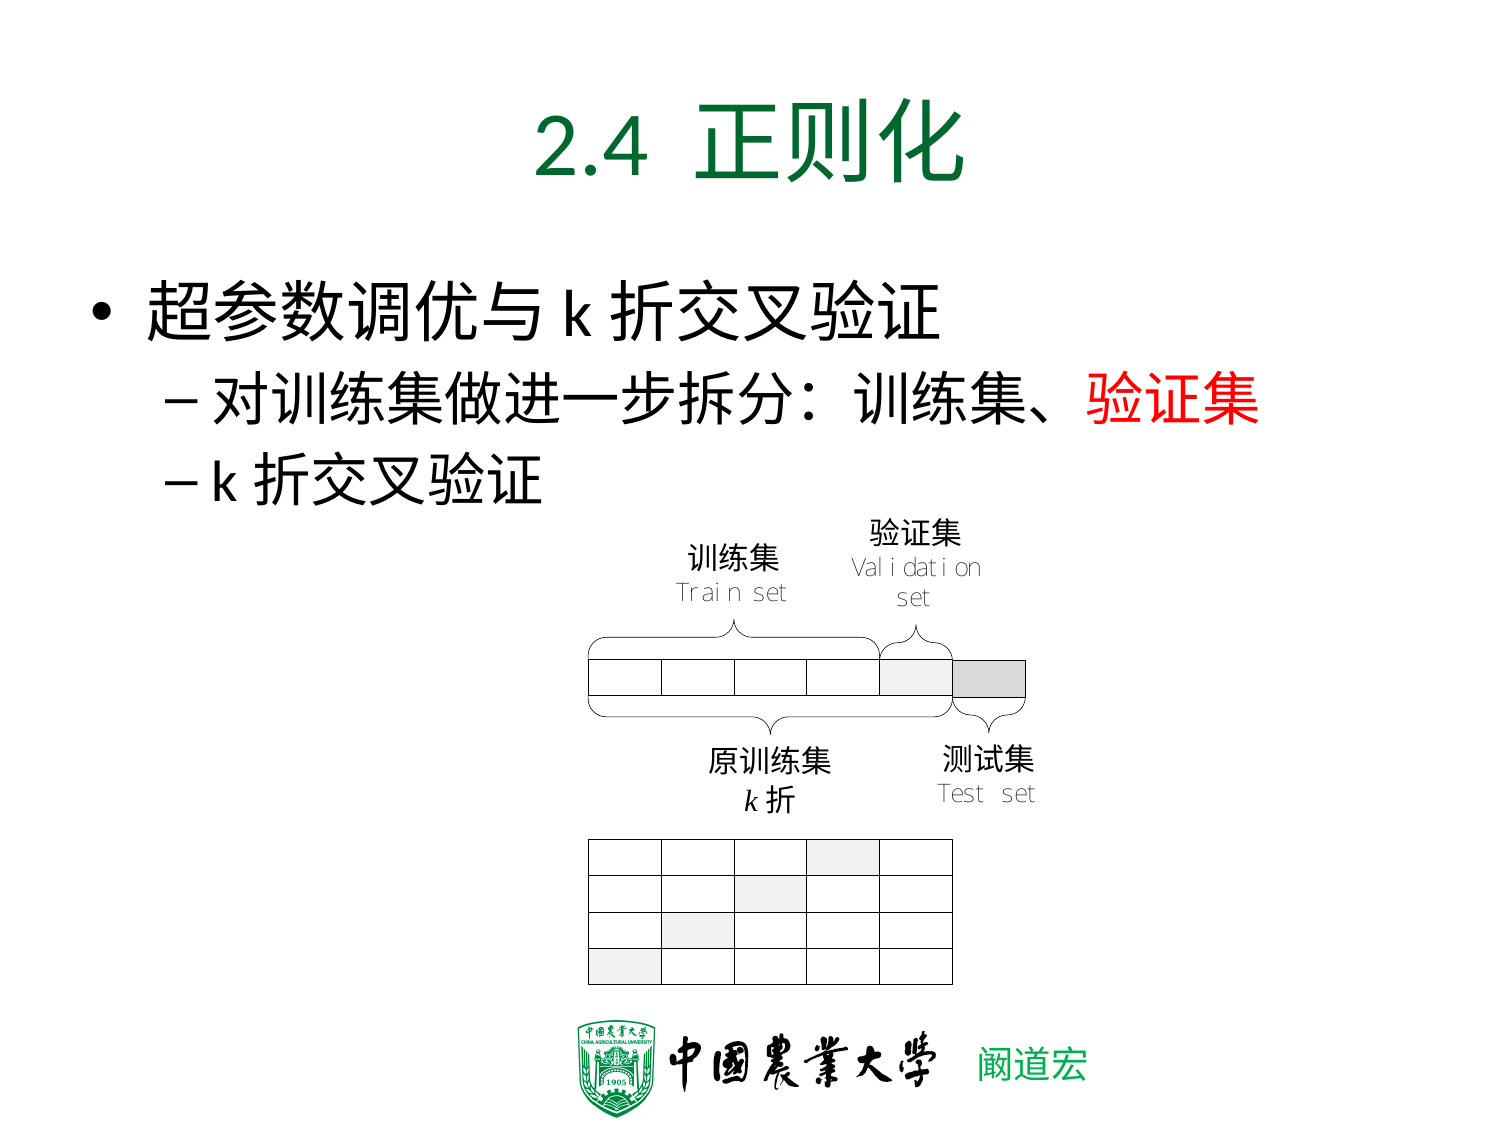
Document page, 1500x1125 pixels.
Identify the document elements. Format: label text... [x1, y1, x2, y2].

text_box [584, 503, 1070, 988]
picture [573, 1016, 939, 1119]
list 超参数调优与k折交叉验证 对训练集做进一步拆分：训练集、验证集 k折交叉验证 [75, 262, 1425, 1005]
title 2.4 正则化 [75, 45, 1425, 233]
